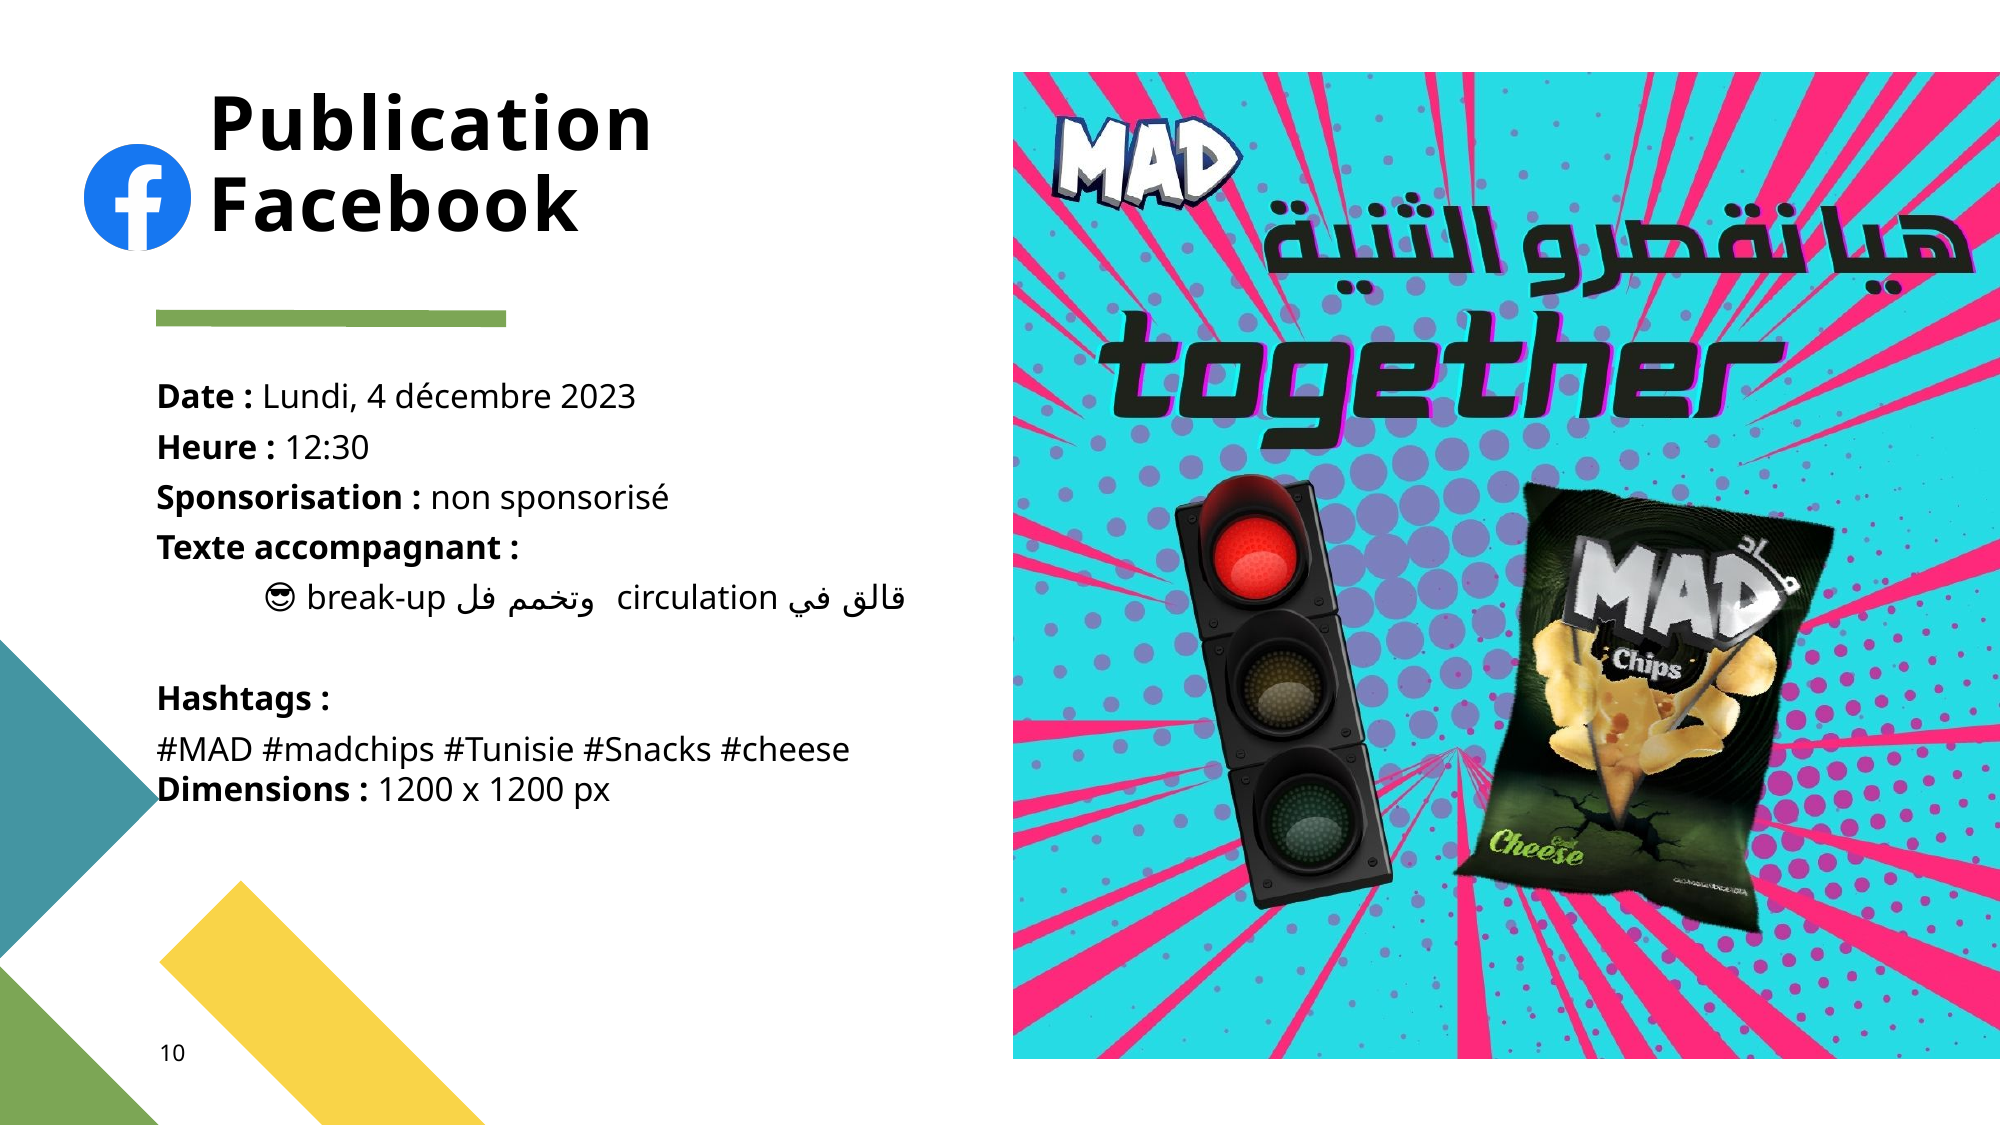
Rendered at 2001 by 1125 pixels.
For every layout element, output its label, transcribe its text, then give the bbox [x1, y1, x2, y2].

title Publication Facebook [208, 147, 973, 248]
slide_number 10 [159, 1038, 246, 1080]
picture [1013, 72, 2000, 1059]
list Date : Lundi, 4 décembre 2023 Heure : 12:30 Sponsorisation : non sponsorisé Texte accompagnant : 😎 break-up وتخمم فل circulation قالق في Hashtags : #MAD #madchips #Tunisie #Snacks #cheese Dimensions : 1200 x 1200 px [156, 375, 907, 835]
picture [84, 144, 191, 251]
